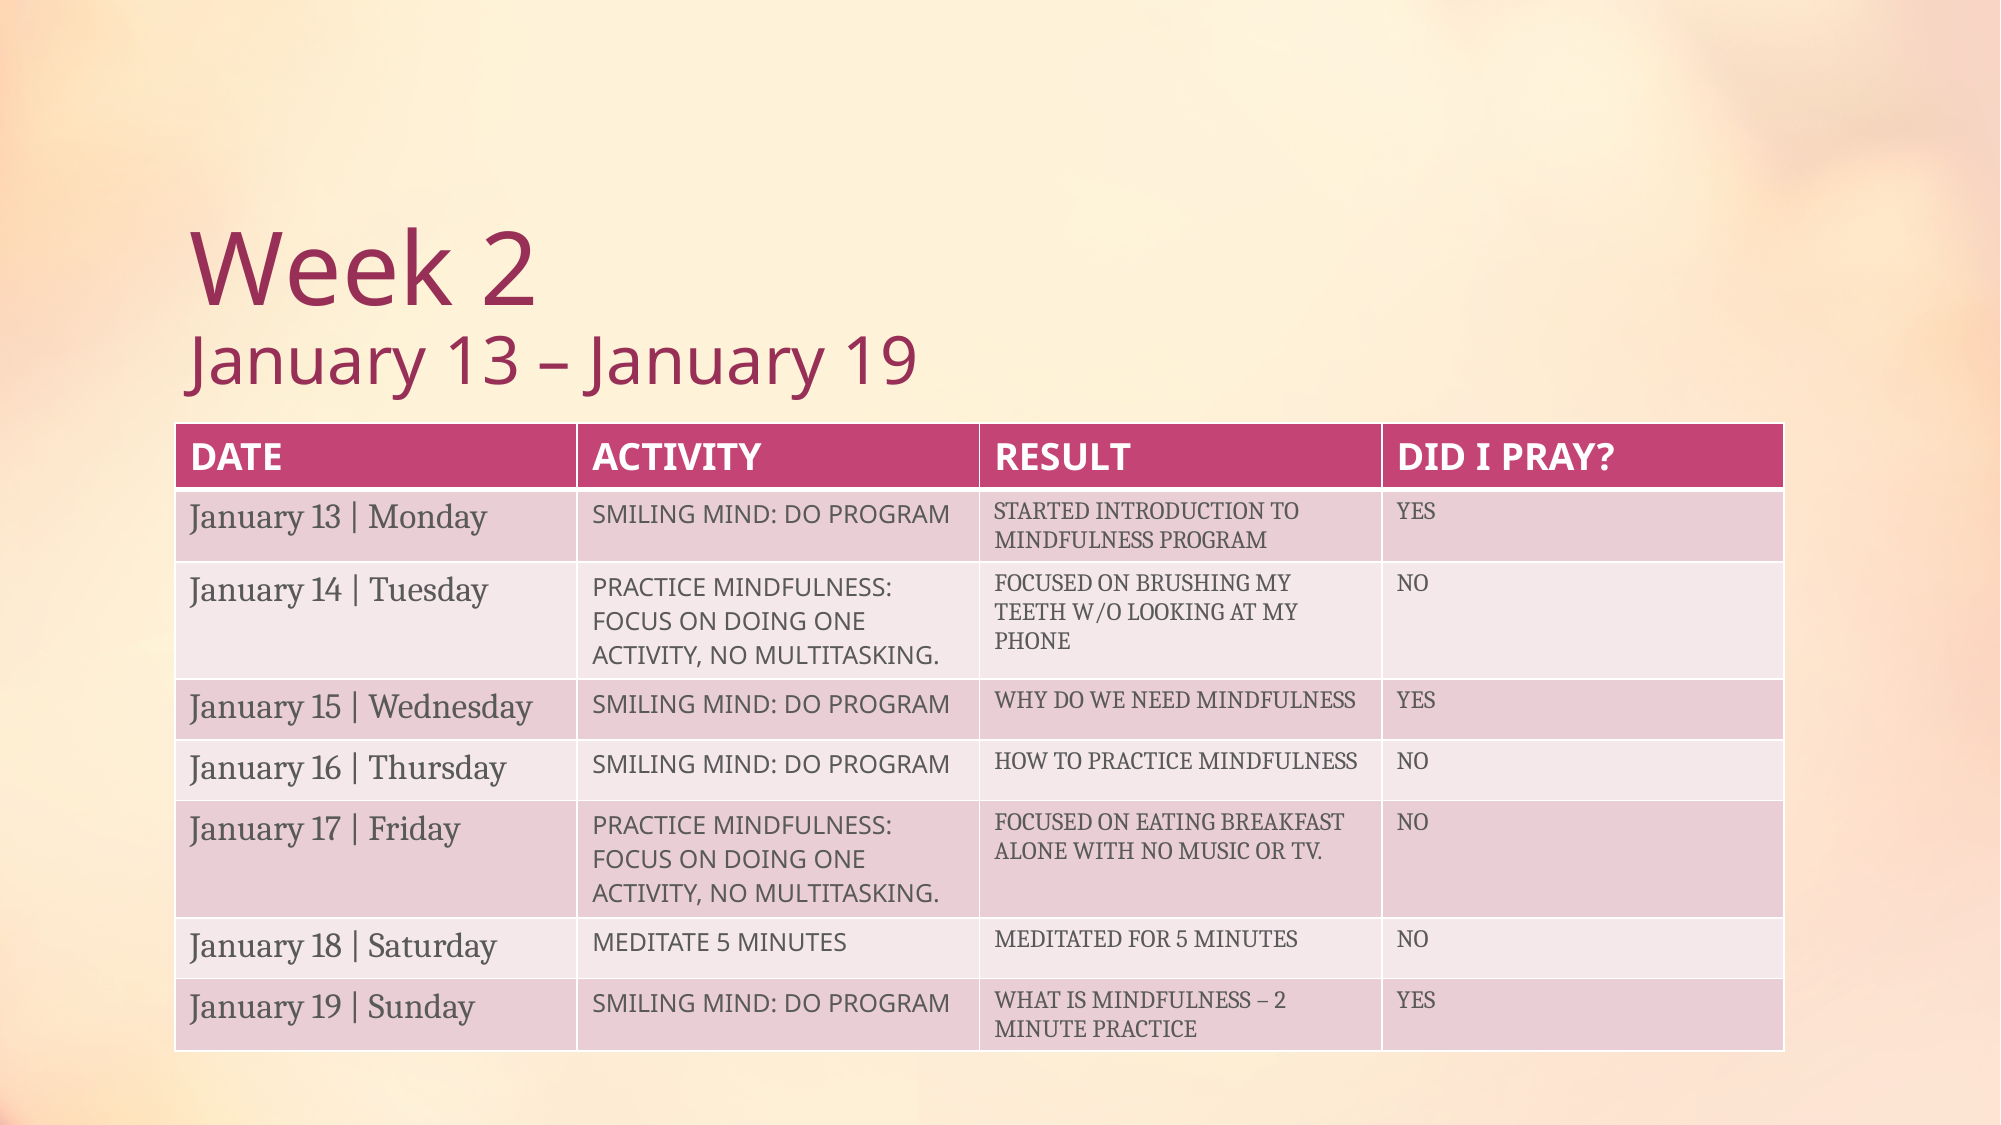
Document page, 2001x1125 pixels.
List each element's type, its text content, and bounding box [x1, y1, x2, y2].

table_cell FOCUSED ON BRUSHING MY TEETH W/O LOOKING AT MY PHONE [980, 563, 1381, 678]
table_cell NO [1383, 801, 1783, 917]
table_cell NO [1383, 741, 1783, 800]
table_cell January 13 | Monday [176, 492, 576, 561]
table_cell January 17 | Friday [176, 801, 576, 917]
table_cell NO [1383, 919, 1783, 978]
title Week 2 January 13 – January 19 [174, 186, 1080, 407]
table_header ACTIVITY [578, 424, 979, 487]
table_cell YES [1383, 492, 1783, 561]
table_header DATE [176, 424, 576, 487]
table_cell MEDITATED FOR 5 MINUTES [980, 919, 1381, 978]
table_cell YES [1383, 979, 1783, 1050]
table_header RESULT [980, 424, 1381, 487]
table_cell SMILING MIND: DO PROGRAM [578, 741, 979, 800]
table_cell YES [1383, 680, 1783, 739]
table_cell NO [1383, 563, 1783, 678]
table_cell HOW TO PRACTICE MINDFULNESS [980, 741, 1381, 800]
table_cell SMILING MIND: DO PROGRAM [578, 979, 979, 1050]
table_cell MEDITATE 5 MINUTES [578, 919, 979, 978]
table_cell January 16 | Thursday [176, 741, 576, 800]
table_cell STARTED INTRODUCTION TO MINDFULNESS PROGRAM [980, 492, 1381, 561]
table_cell PRACTICE MINDFULNESS: FOCUS ON DOING ONE ACTIVITY, NO MULTITASKING. [578, 801, 979, 917]
table_header DID I PRAY? [1383, 424, 1783, 487]
table_cell January 19 | Sunday [176, 979, 576, 1050]
picture [0, 0, 2001, 1125]
table_cell January 18 | Saturday [176, 919, 576, 978]
table_cell WHY DO WE NEED MINDFULNESS [980, 680, 1381, 739]
table_cell WHAT IS MINDFULNESS – 2 MINUTE PRACTICE [980, 979, 1381, 1050]
table_cell SMILING MIND: DO PROGRAM [578, 680, 979, 739]
table_cell PRACTICE MINDFULNESS: FOCUS ON DOING ONE ACTIVITY, NO MULTITASKING. [578, 563, 979, 678]
table_cell FOCUSED ON EATING BREAKFAST ALONE WITH NO MUSIC OR TV. [980, 801, 1381, 917]
table_cell January 14 | Tuesday [176, 563, 576, 678]
table_cell SMILING MIND: DO PROGRAM [578, 492, 979, 561]
table_cell January 15 | Wednesday [176, 680, 576, 739]
